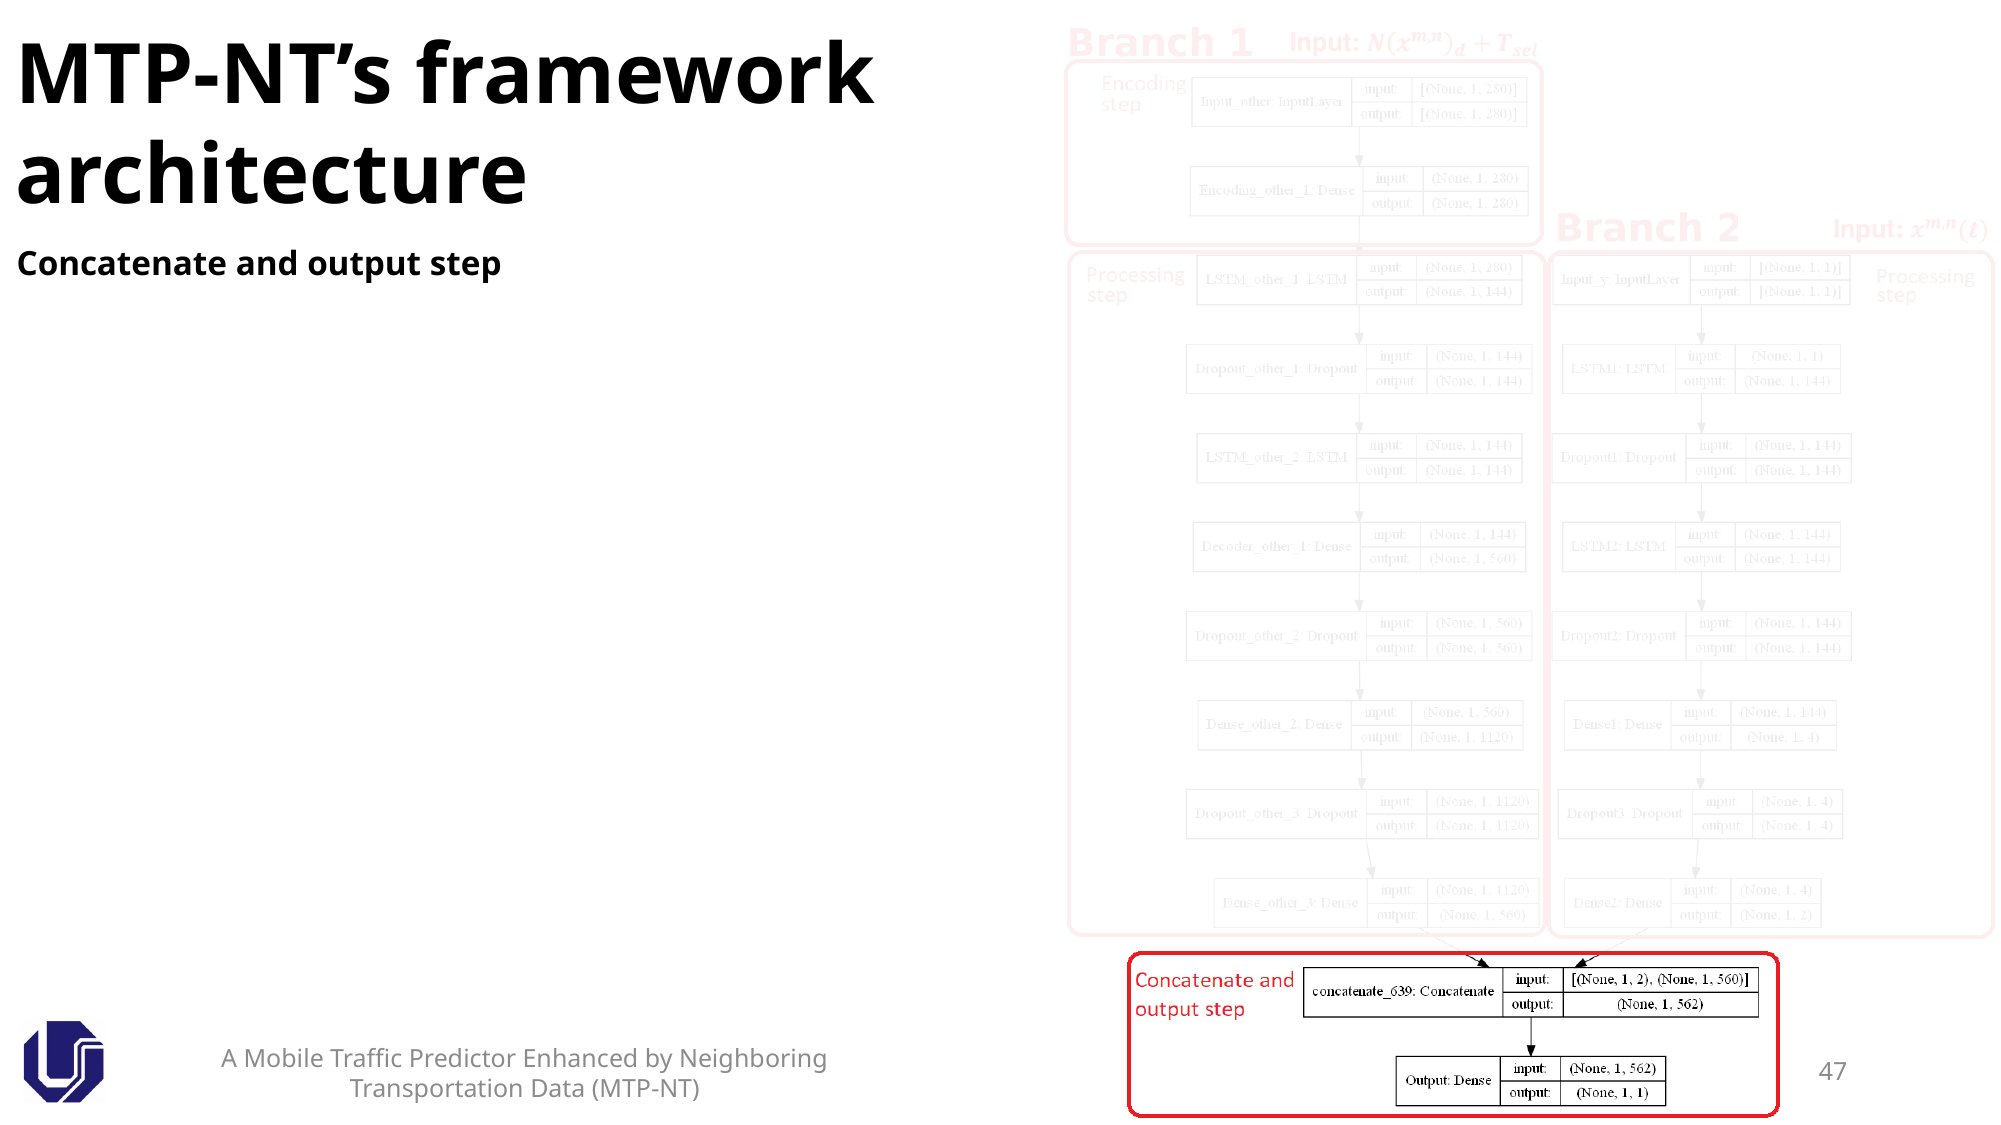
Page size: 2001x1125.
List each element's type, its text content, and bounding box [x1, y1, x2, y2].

title Concatenate and output step [1, 239, 1050, 300]
picture [1050, 0, 2000, 1125]
footer A Mobile Traffic Predictor Enhanced by Neighboring Transportation Data (MTP-NT) [187, 1042, 863, 1103]
text_box MTP-NT’s framework architecture [0, 17, 1050, 223]
picture [23, 1021, 106, 1103]
